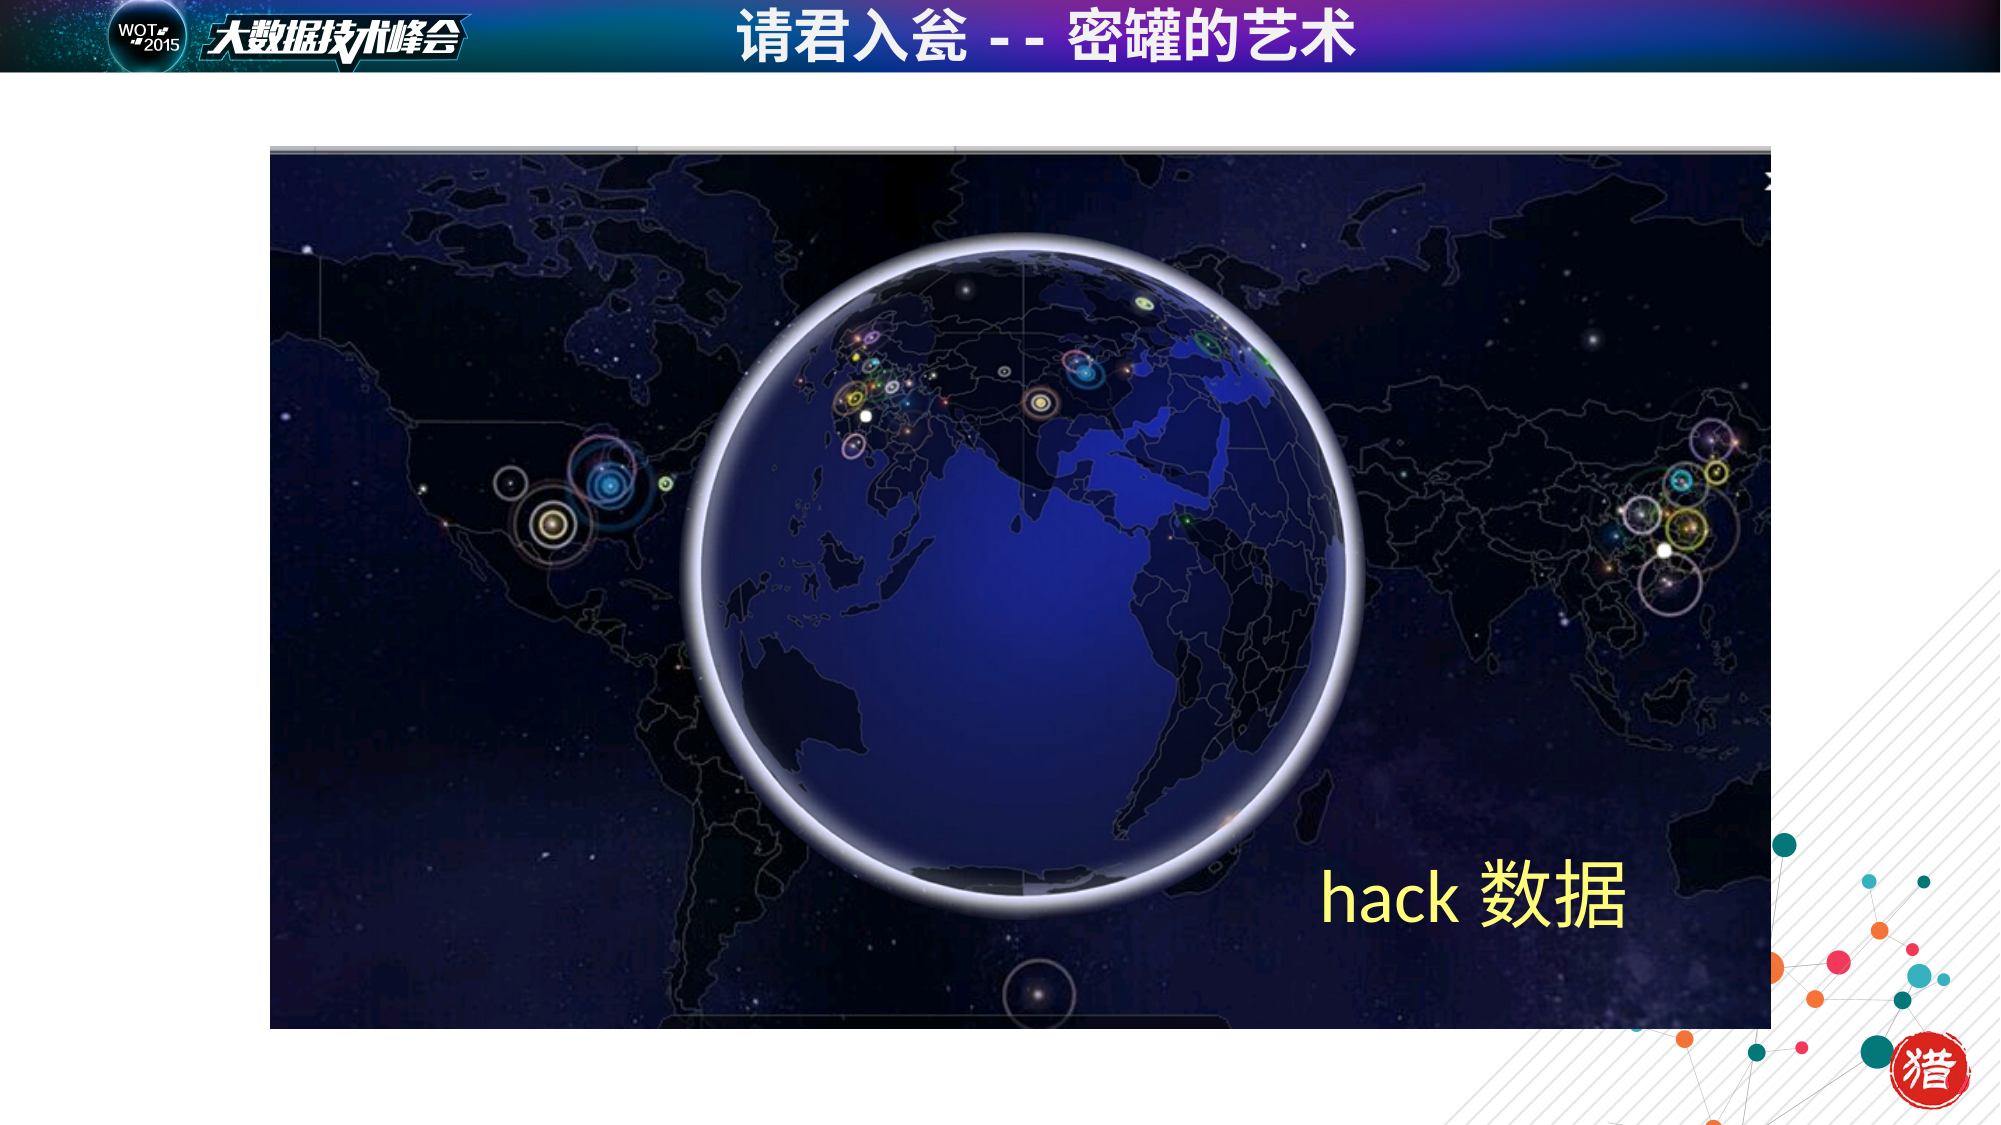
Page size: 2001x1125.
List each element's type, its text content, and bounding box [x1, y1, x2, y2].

text_box 请君入瓮--密罐的艺术 [720, 0, 1721, 146]
picture [0, 0, 2001, 1125]
